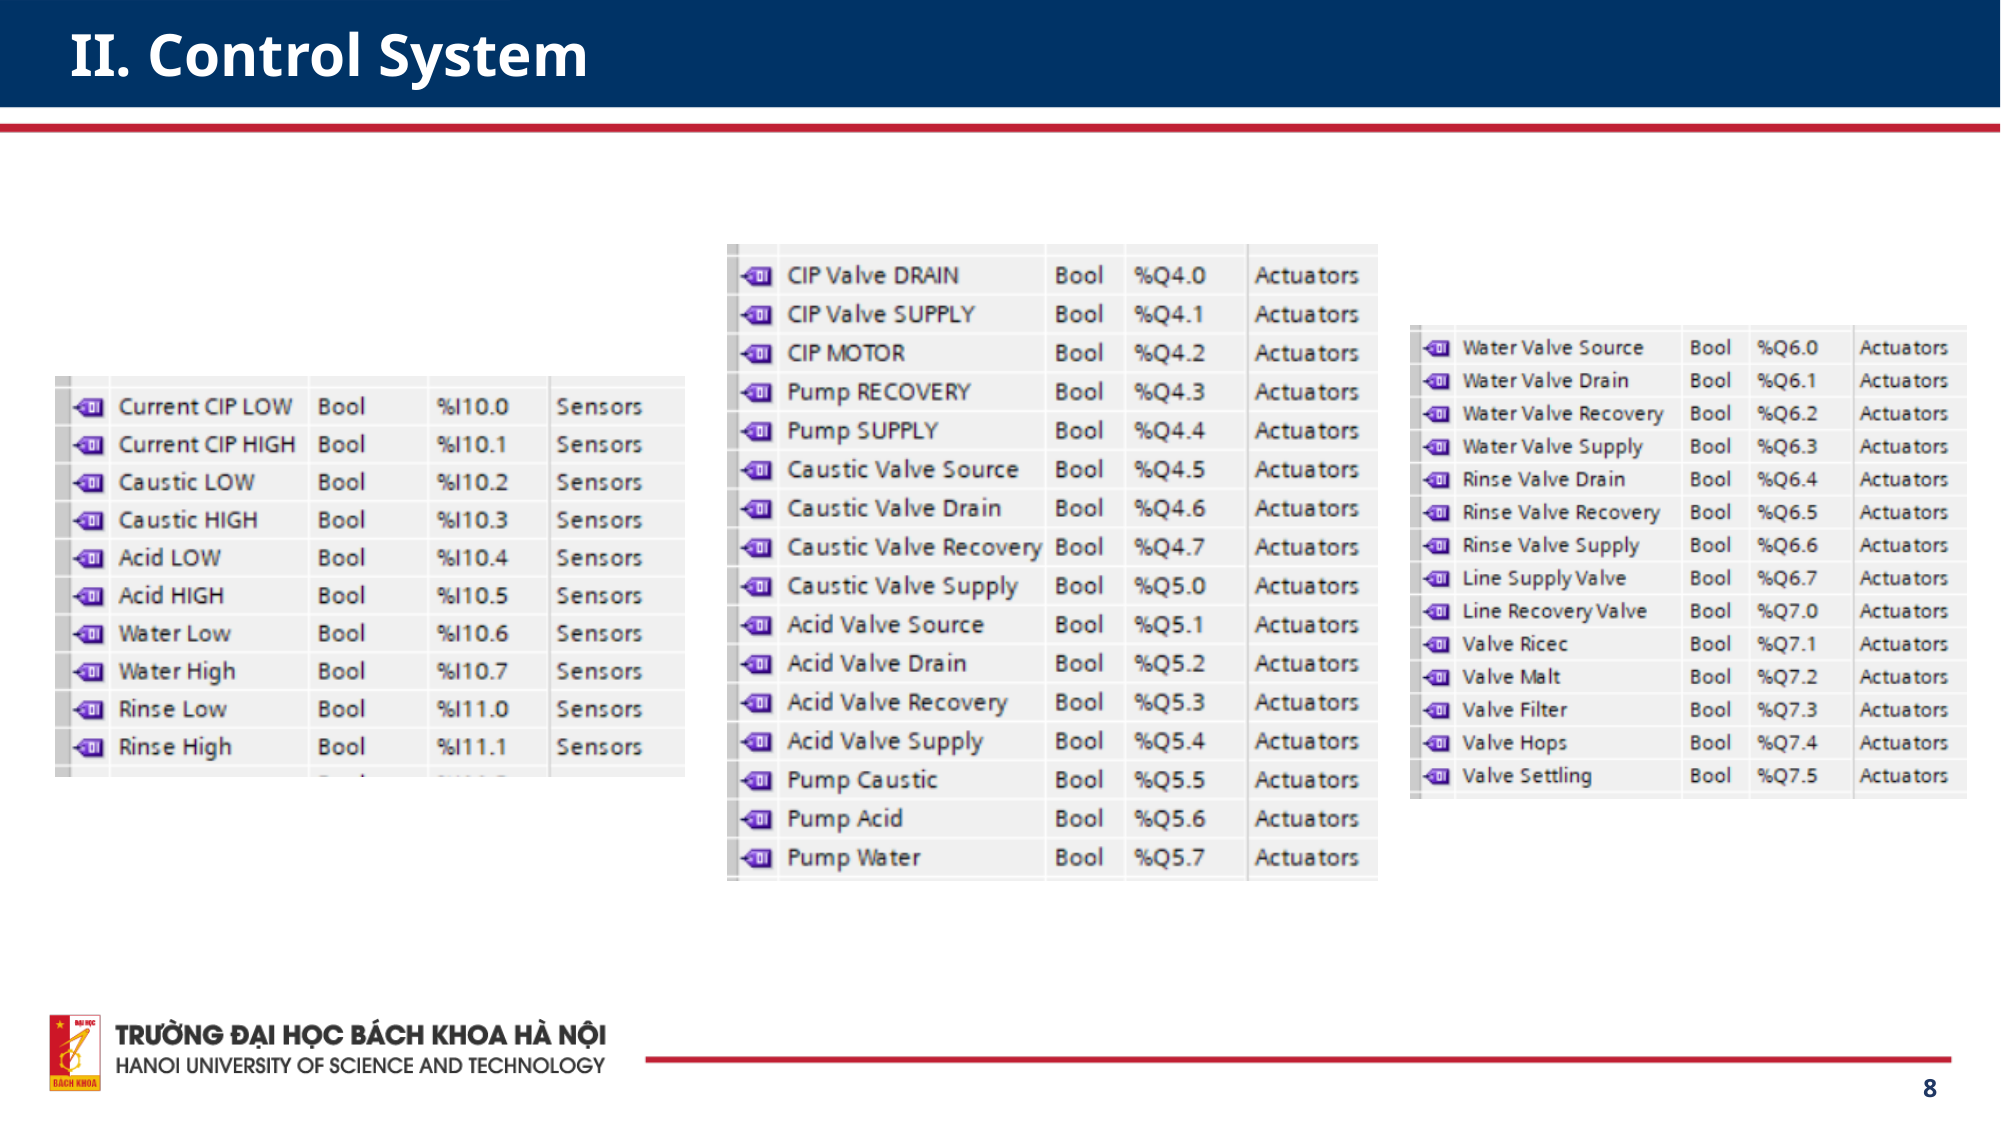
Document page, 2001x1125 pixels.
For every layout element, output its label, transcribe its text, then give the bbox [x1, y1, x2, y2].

list [55, 173, 1945, 979]
picture [0, 0, 2001, 1125]
title II. Control System [55, 18, 1945, 90]
slide_number 8 [1502, 1065, 1953, 1125]
